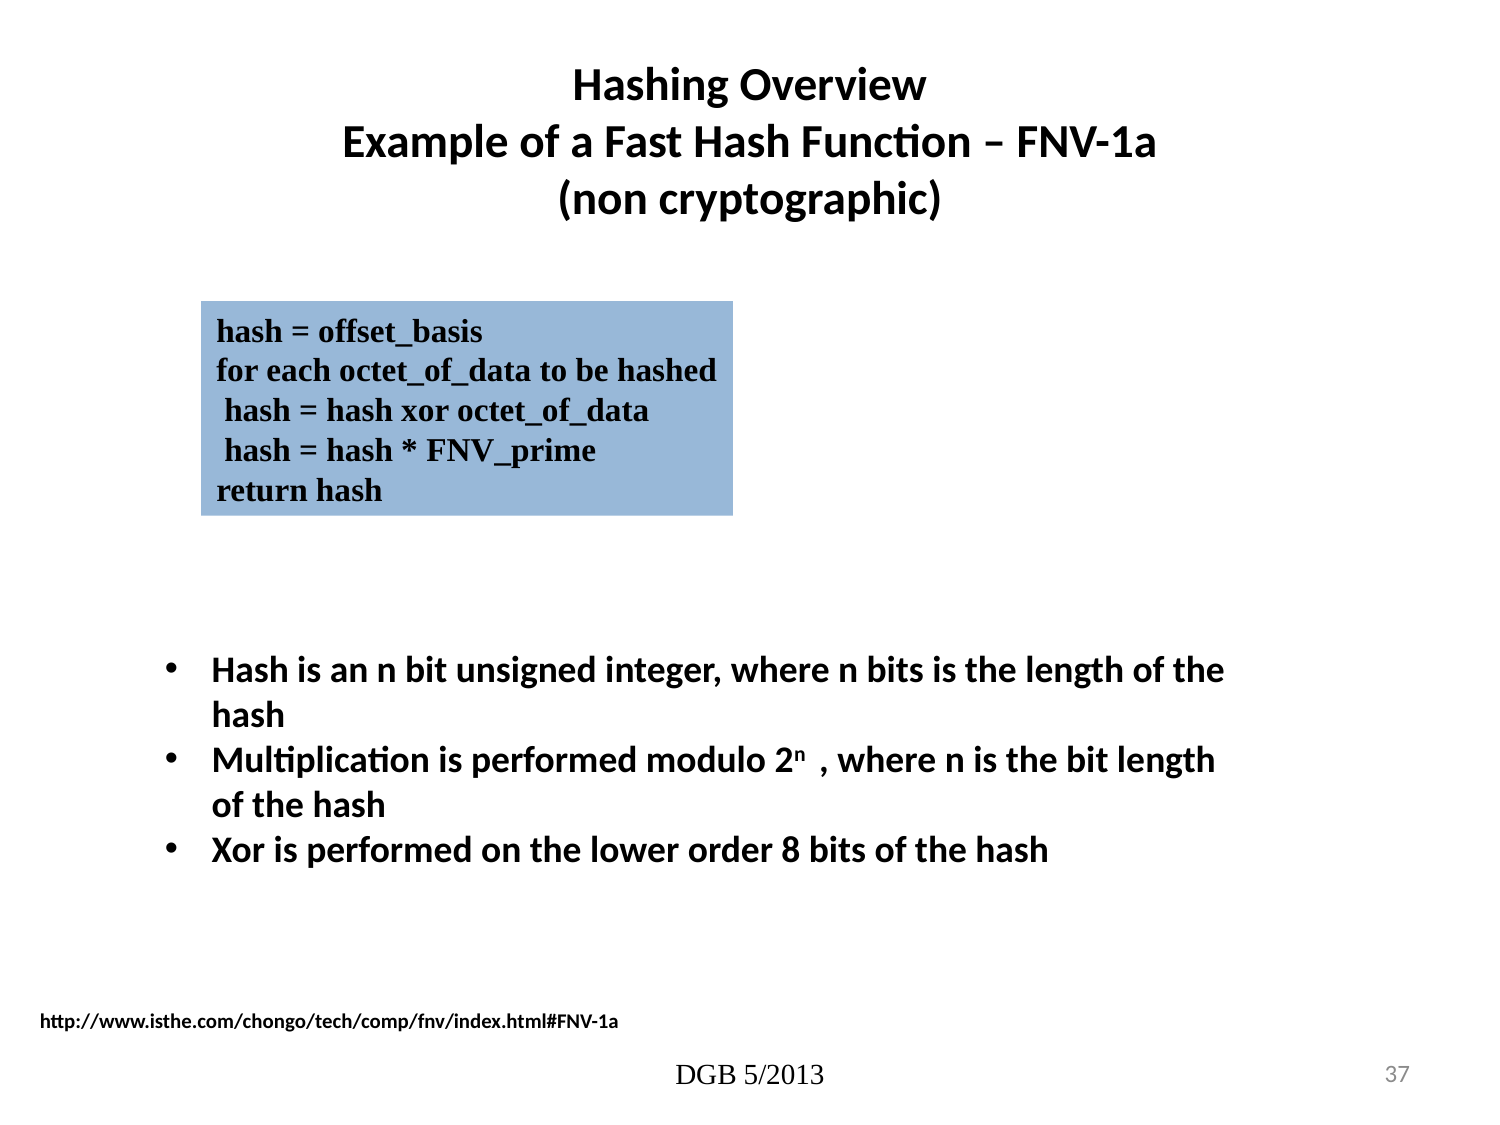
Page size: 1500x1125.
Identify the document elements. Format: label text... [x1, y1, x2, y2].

text_box http://www.isthe.com/chongo/tech/comp/fnv/index.html#FNV-1a [24, 999, 1100, 1040]
footer DGB 5/2013 [512, 1042, 988, 1103]
title Hashing Overview Example of a Fast Hash Function – FNV-1a (non cryptographic) [75, 45, 1425, 233]
slide_number 37 [1074, 1042, 1425, 1103]
text_box Hash is an n bit unsigned integer, where n bits is the length of the hash Multiplication is performed modulo 2n , where n is the bit length of the hash Xor is performed on the lower order 8 bits of the hash [149, 637, 1263, 878]
text_box hash = offset_basis for each octet_of_data to be hashed hash = hash xor octet_of_data hash = hash * FNV_prime return hash [201, 301, 733, 516]
